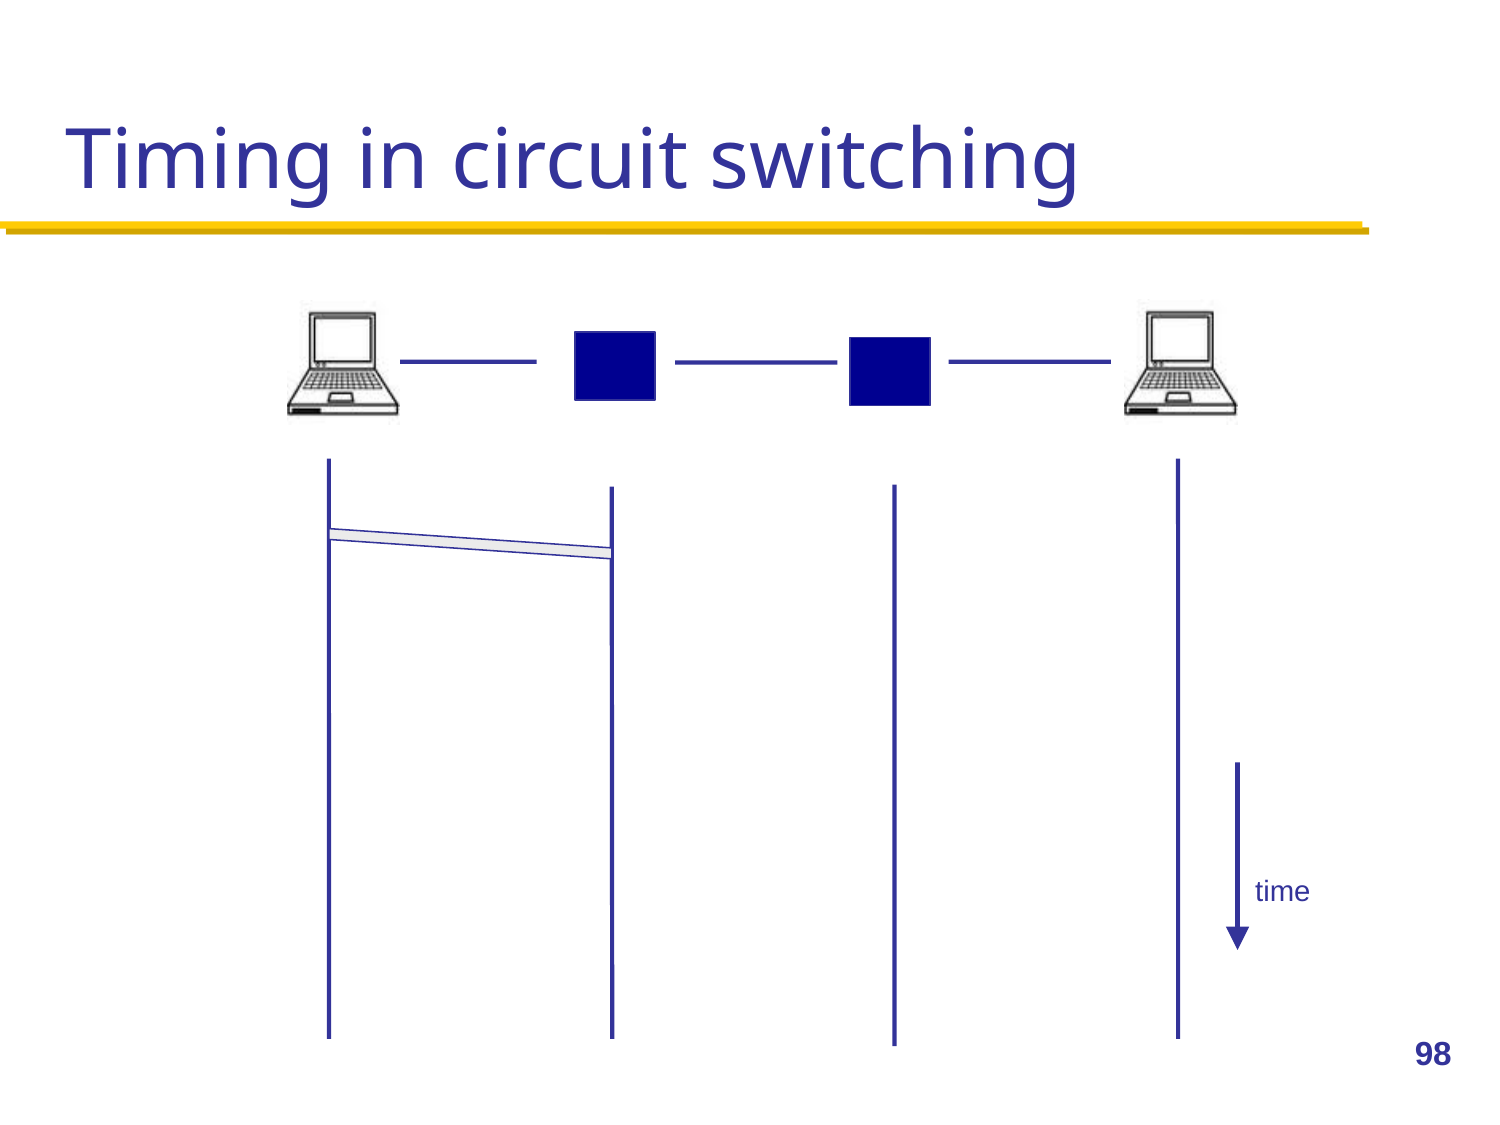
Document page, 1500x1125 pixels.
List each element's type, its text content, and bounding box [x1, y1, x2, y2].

picture [286, 300, 401, 426]
text_box [1227, 762, 1248, 950]
text_box [574, 331, 656, 400]
text_box time [1240, 864, 1326, 915]
text_box [849, 337, 931, 406]
title Timing in circuit switching [49, 24, 1451, 213]
text_box [328, 528, 612, 559]
slide_number 98 [1400, 1025, 1500, 1100]
picture [1124, 299, 1238, 425]
